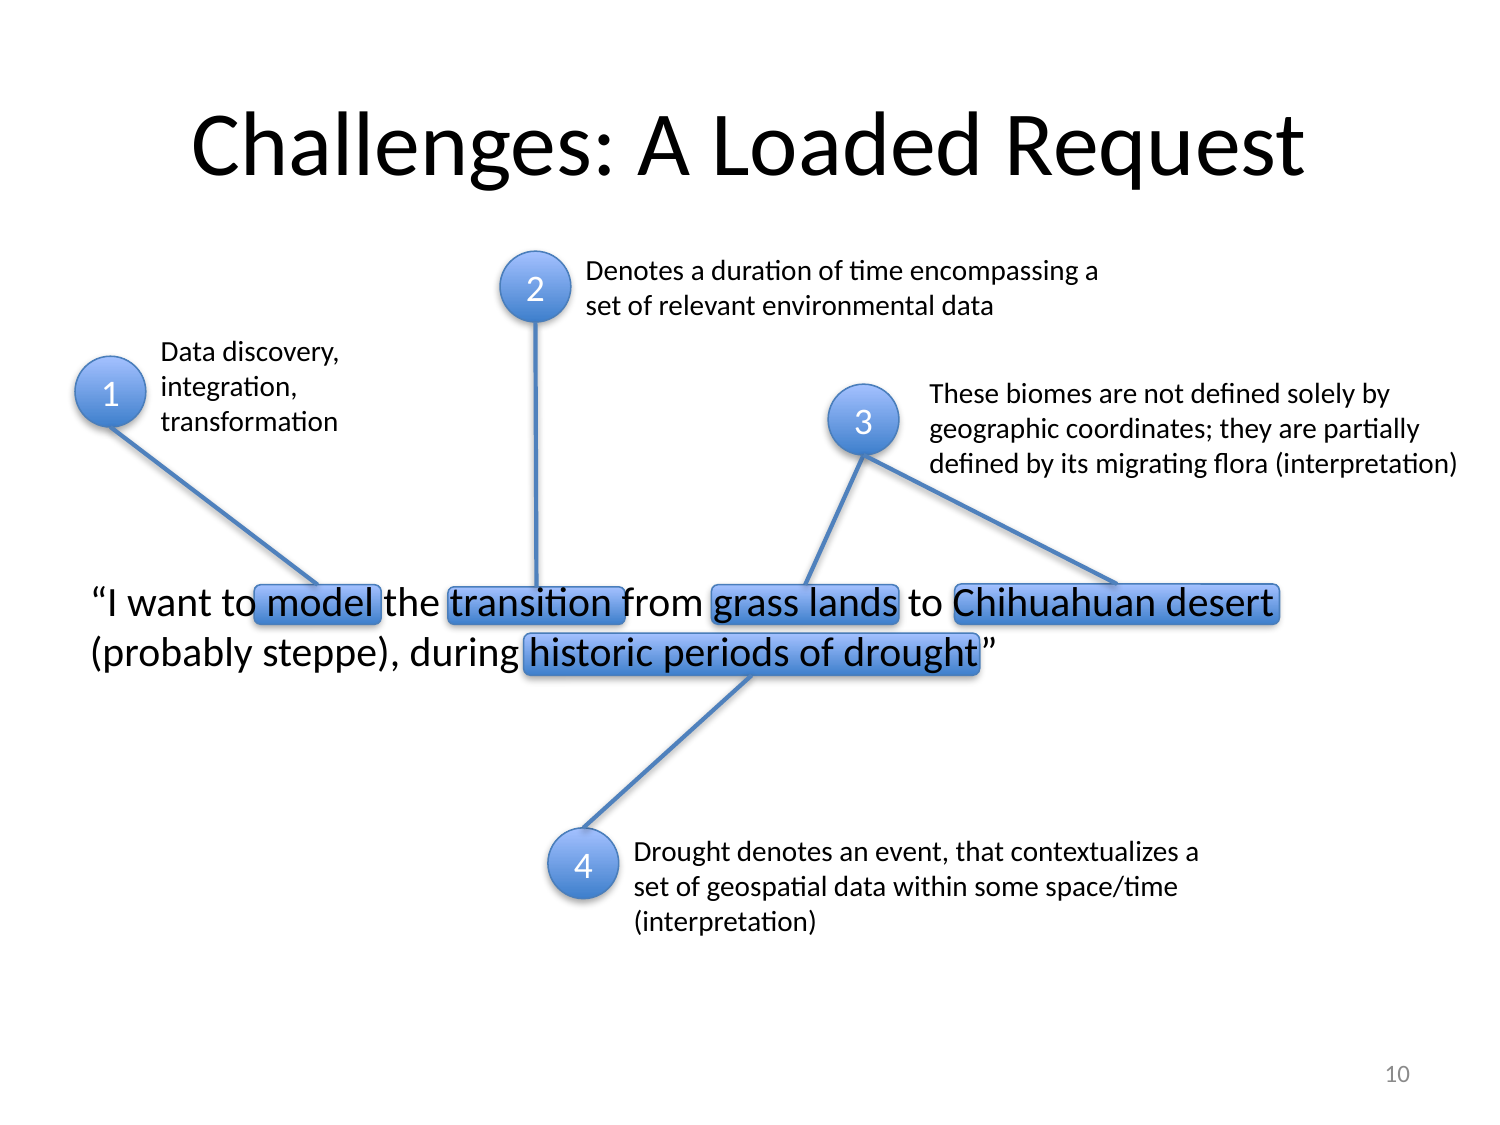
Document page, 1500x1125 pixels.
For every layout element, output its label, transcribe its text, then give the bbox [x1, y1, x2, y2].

text_box 4 [547, 827, 620, 900]
text_box Drought denotes an event, that contextualizes a set of geospatial data within some space/time (interpretation) [618, 825, 1238, 945]
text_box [863, 454, 1118, 585]
text_box 1 [74, 355, 145, 428]
text_box 3 [827, 383, 900, 453]
text_box 2 [499, 250, 572, 323]
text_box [804, 454, 862, 585]
slide_number 10 [1074, 1042, 1425, 1103]
text_box Denotes a duration of time encompassing a set of relevant environmental data [570, 243, 1115, 329]
text_box “I want to model the transition from grass lands to Chihuahuan desert (probably steppe), during historic periods of drought” [74, 567, 1409, 683]
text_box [110, 426, 318, 585]
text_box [583, 675, 752, 828]
text_box These biomes are not defined solely by geographic coordinates; they are partially defined by its migrating flora (interpretation) [914, 366, 1486, 487]
title Challenges: A Loaded Request [75, 45, 1425, 233]
text_box Data discovery, integration, transformation [145, 325, 448, 445]
